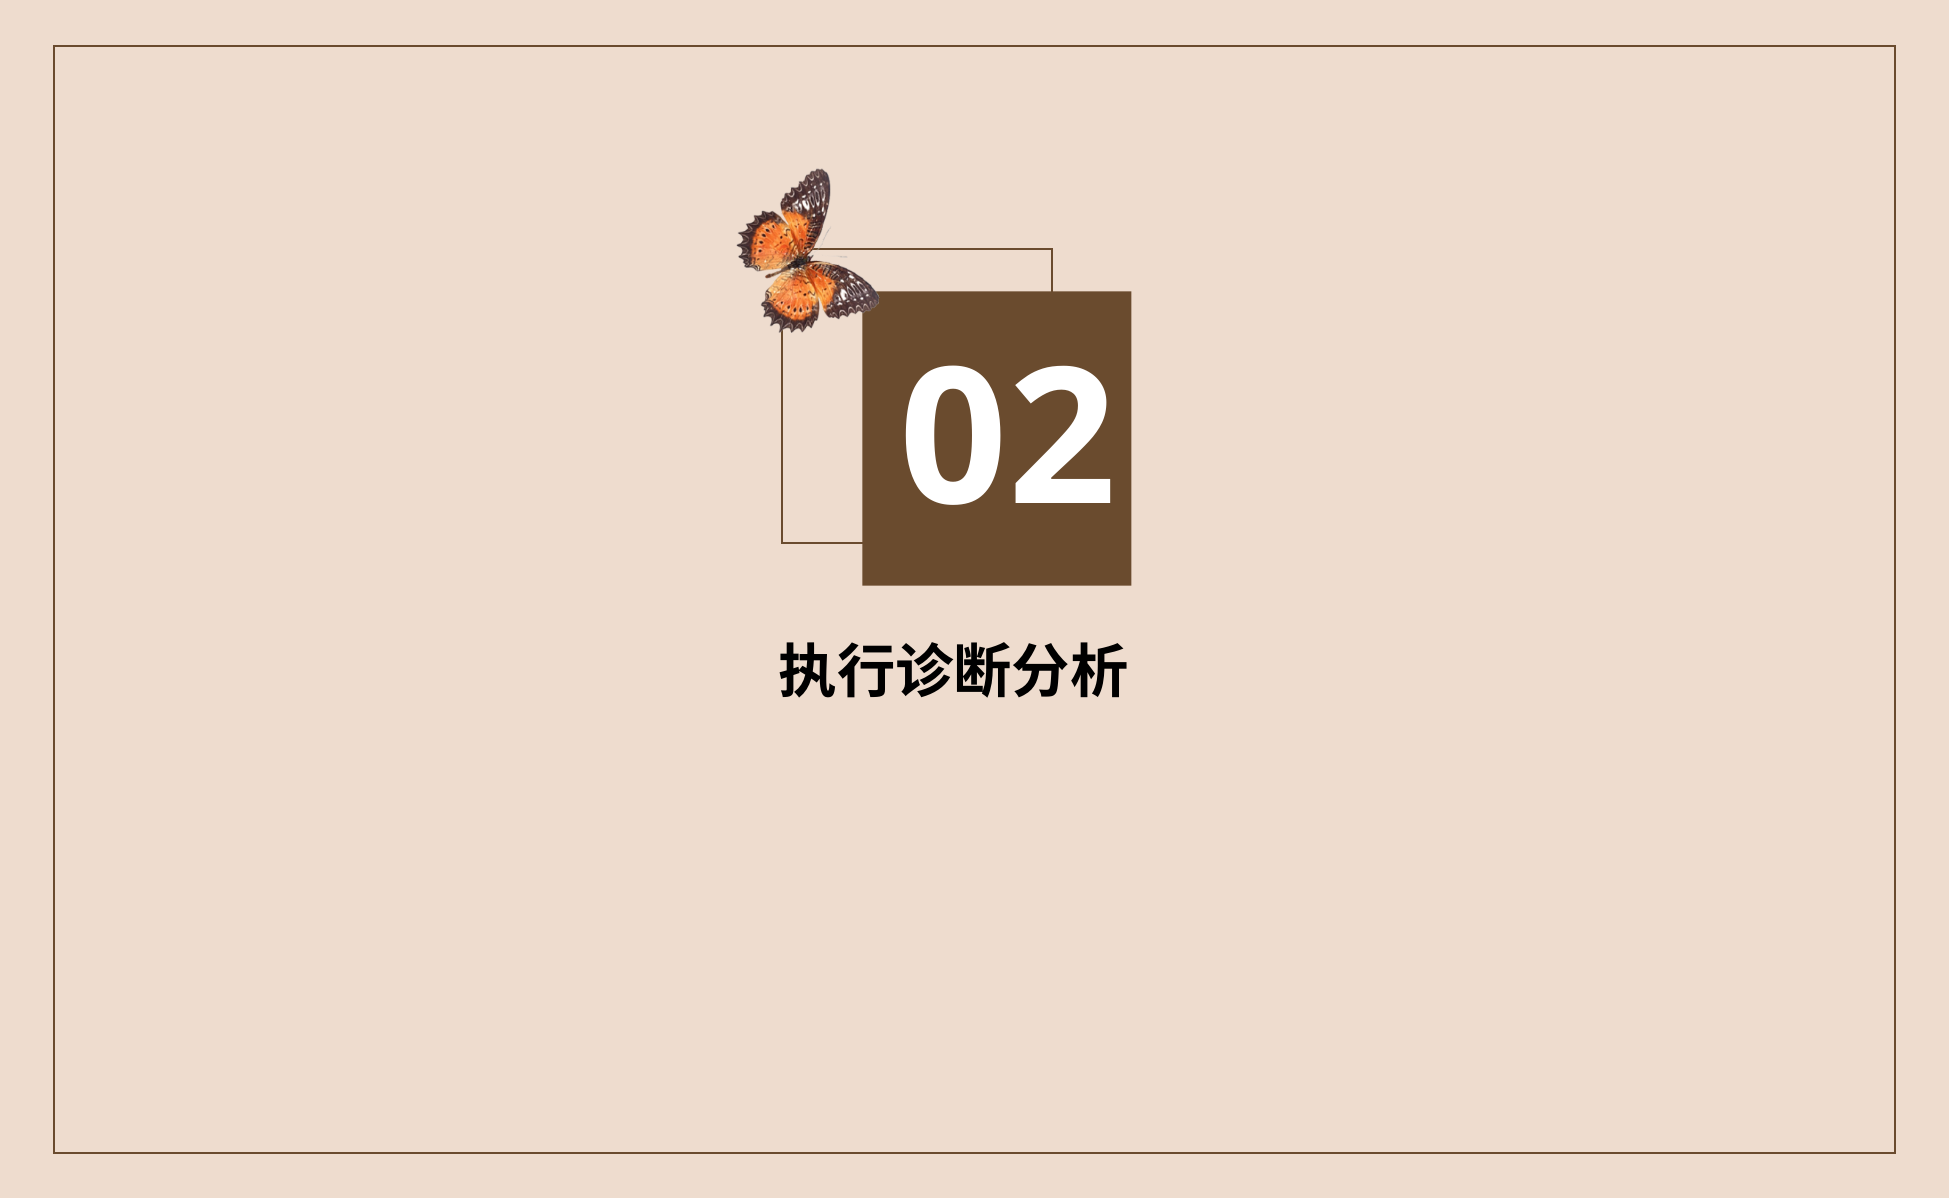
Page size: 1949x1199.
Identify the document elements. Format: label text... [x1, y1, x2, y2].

picture [733, 155, 888, 338]
text_box [1053, 290, 1132, 307]
text_box 02 [885, 307, 1132, 549]
text_box [781, 338, 885, 544]
text_box [861, 544, 1132, 587]
text_box 执行诊断分析 [764, 626, 1185, 711]
text_box [53, 45, 1896, 1154]
text_box [888, 248, 1053, 307]
